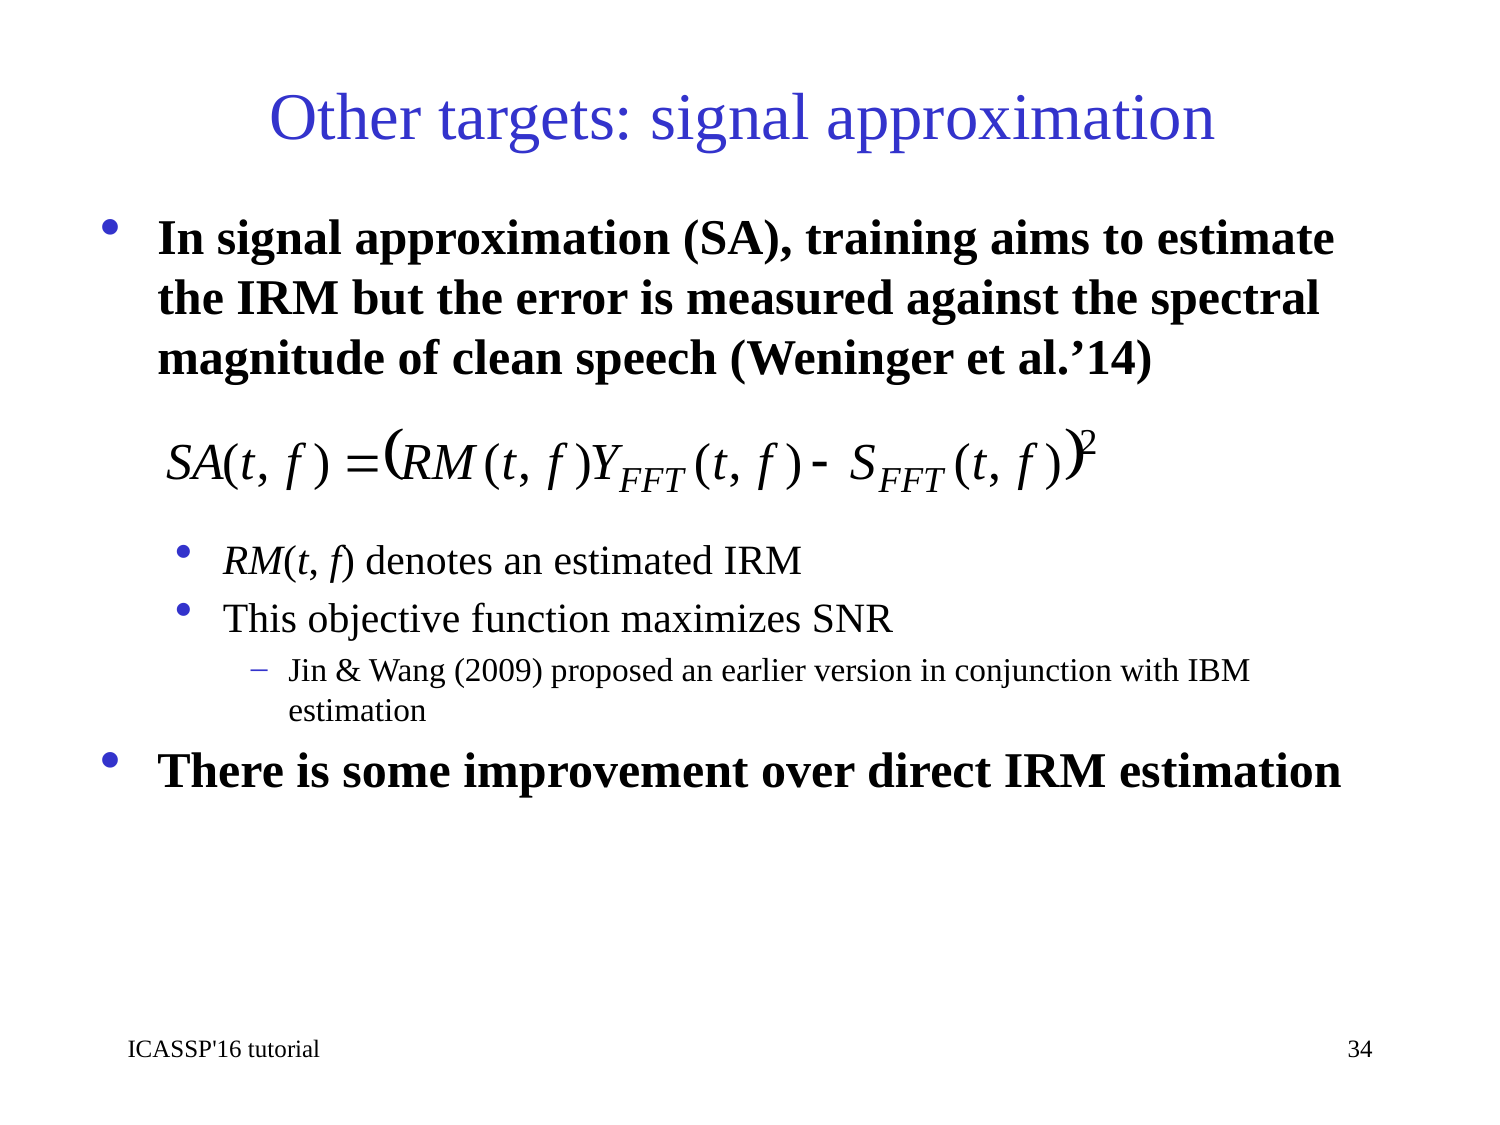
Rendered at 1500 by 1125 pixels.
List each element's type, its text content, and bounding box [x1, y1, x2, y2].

title Other targets: signal approximation [87, 62, 1400, 163]
list In signal approximation (SA), training aims to estimate the IRM but the error is measured against the spectral magnitude of clean speech (Weninger et al.’14) RM(t, f) denotes an estimated IRM This objective function maximizes SNR Jin & Wang (2009) proposed an earlier version in conjunction with IBM estimation There is some improvement over direct IRM estimation [85, 196, 1414, 1010]
slide_number 34 [1074, 1024, 1388, 1101]
slide_number ICASSP'16 tutorial [112, 1024, 426, 1101]
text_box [155, 411, 1110, 506]
